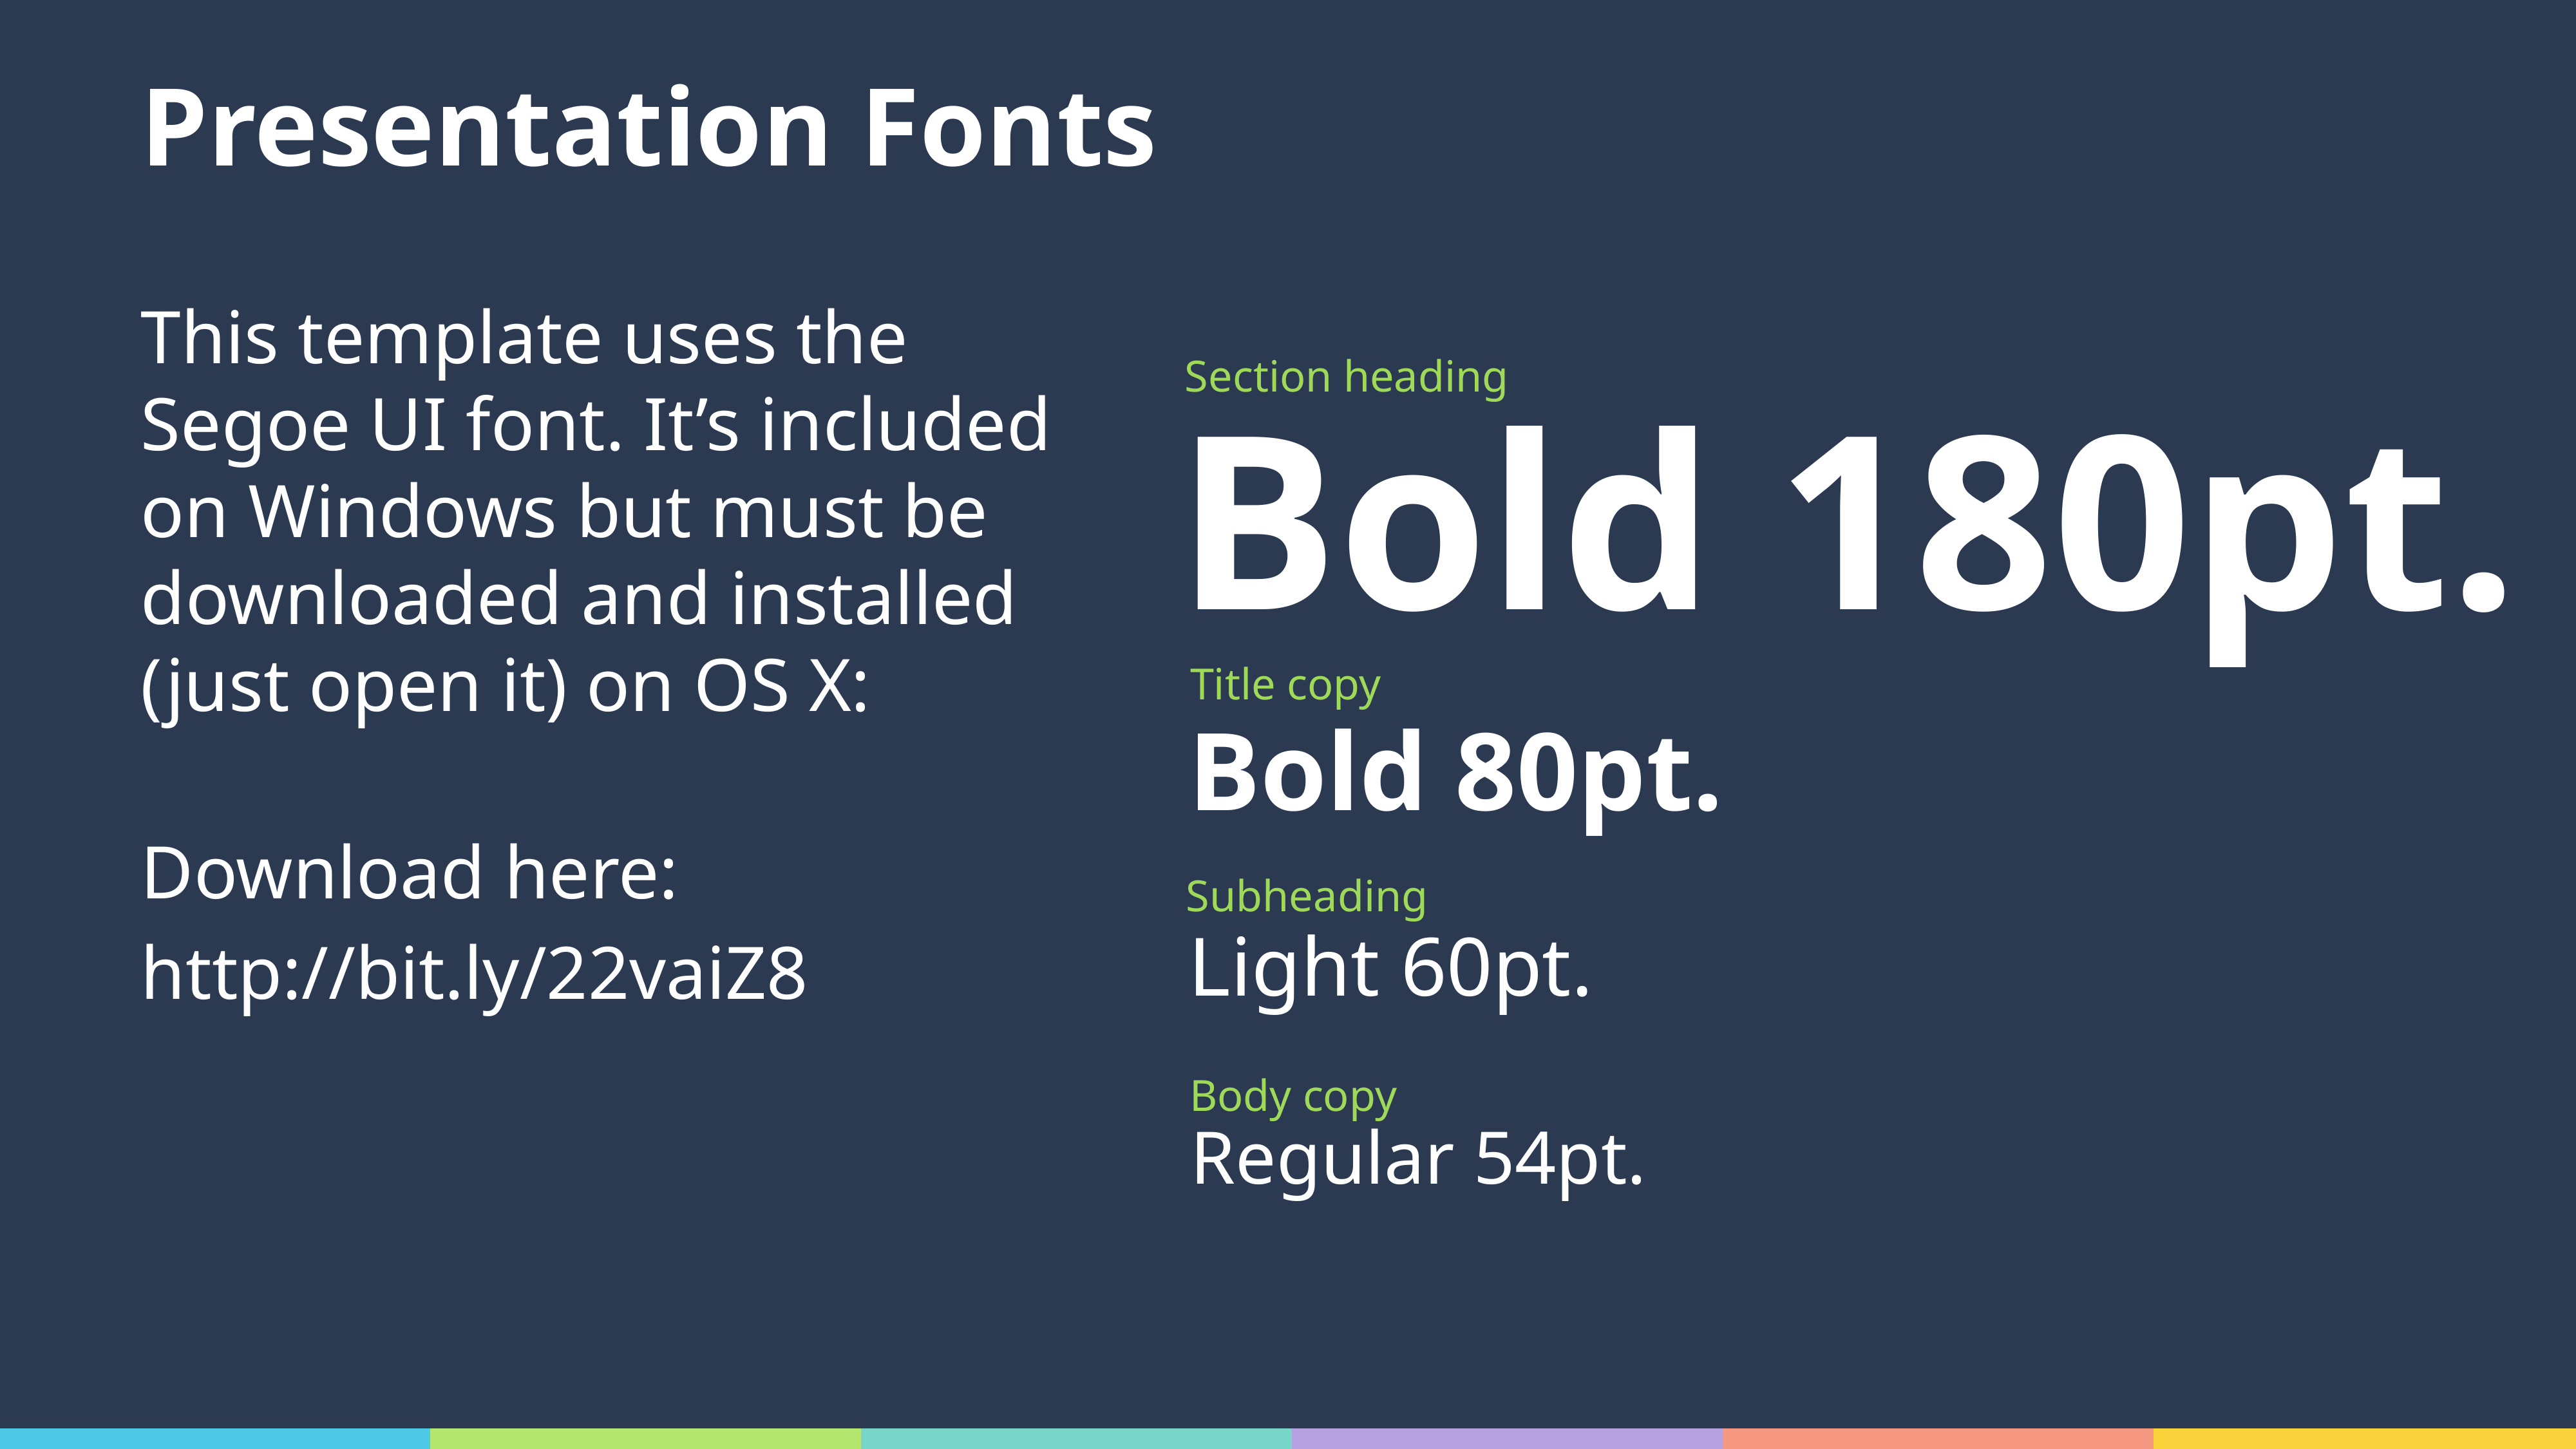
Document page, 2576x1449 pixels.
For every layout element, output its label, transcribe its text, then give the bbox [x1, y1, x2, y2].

title Presentation Fonts [140, 10, 1289, 252]
list This template uses the Segoe UI font. It’s included on Windows but must be downloaded and installed (just open it) on OS X: Download here: http://bit.ly/22vaiZ8 [140, 290, 1068, 1288]
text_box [1170, 345, 2576, 1205]
